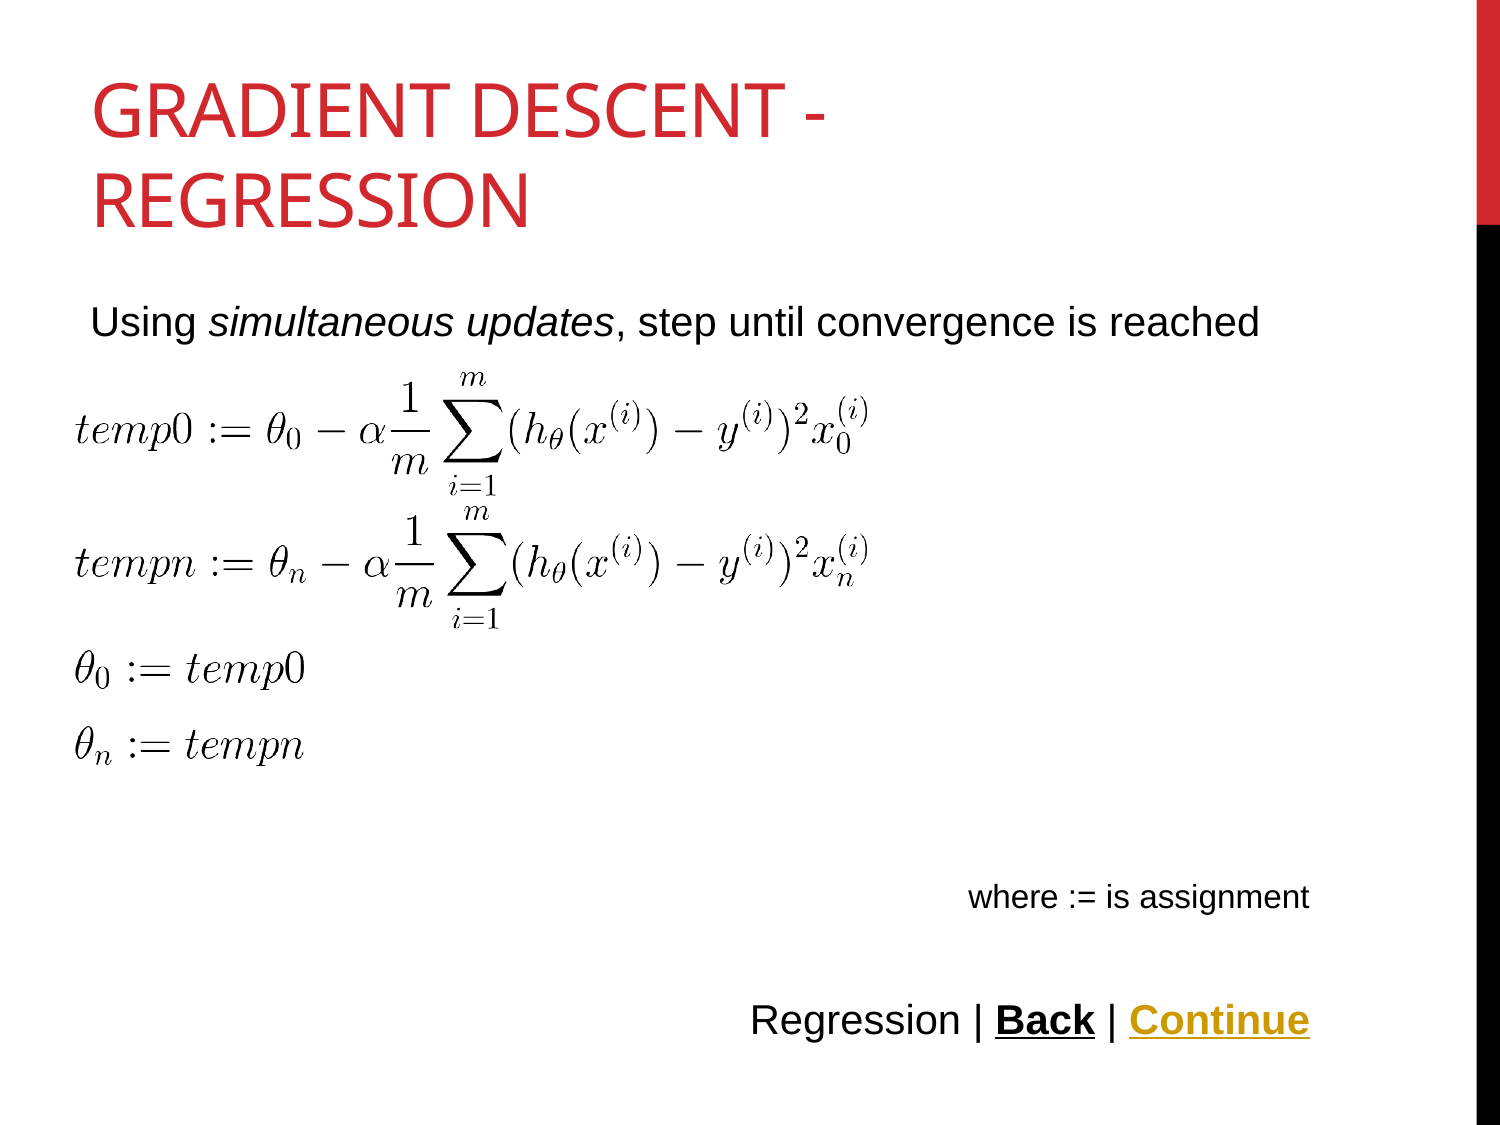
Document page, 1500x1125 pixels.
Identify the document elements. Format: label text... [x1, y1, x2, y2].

picture [74, 726, 304, 766]
text_box where := is assignment [866, 867, 1325, 958]
title Gradient Descent - Regression [75, 25, 1025, 250]
text_box Regression | Back | Continue [75, 984, 1325, 1075]
picture [74, 371, 868, 497]
picture [74, 649, 304, 691]
list Using simultaneous updates, step until convergence is reached [75, 287, 1325, 892]
picture [74, 505, 868, 630]
